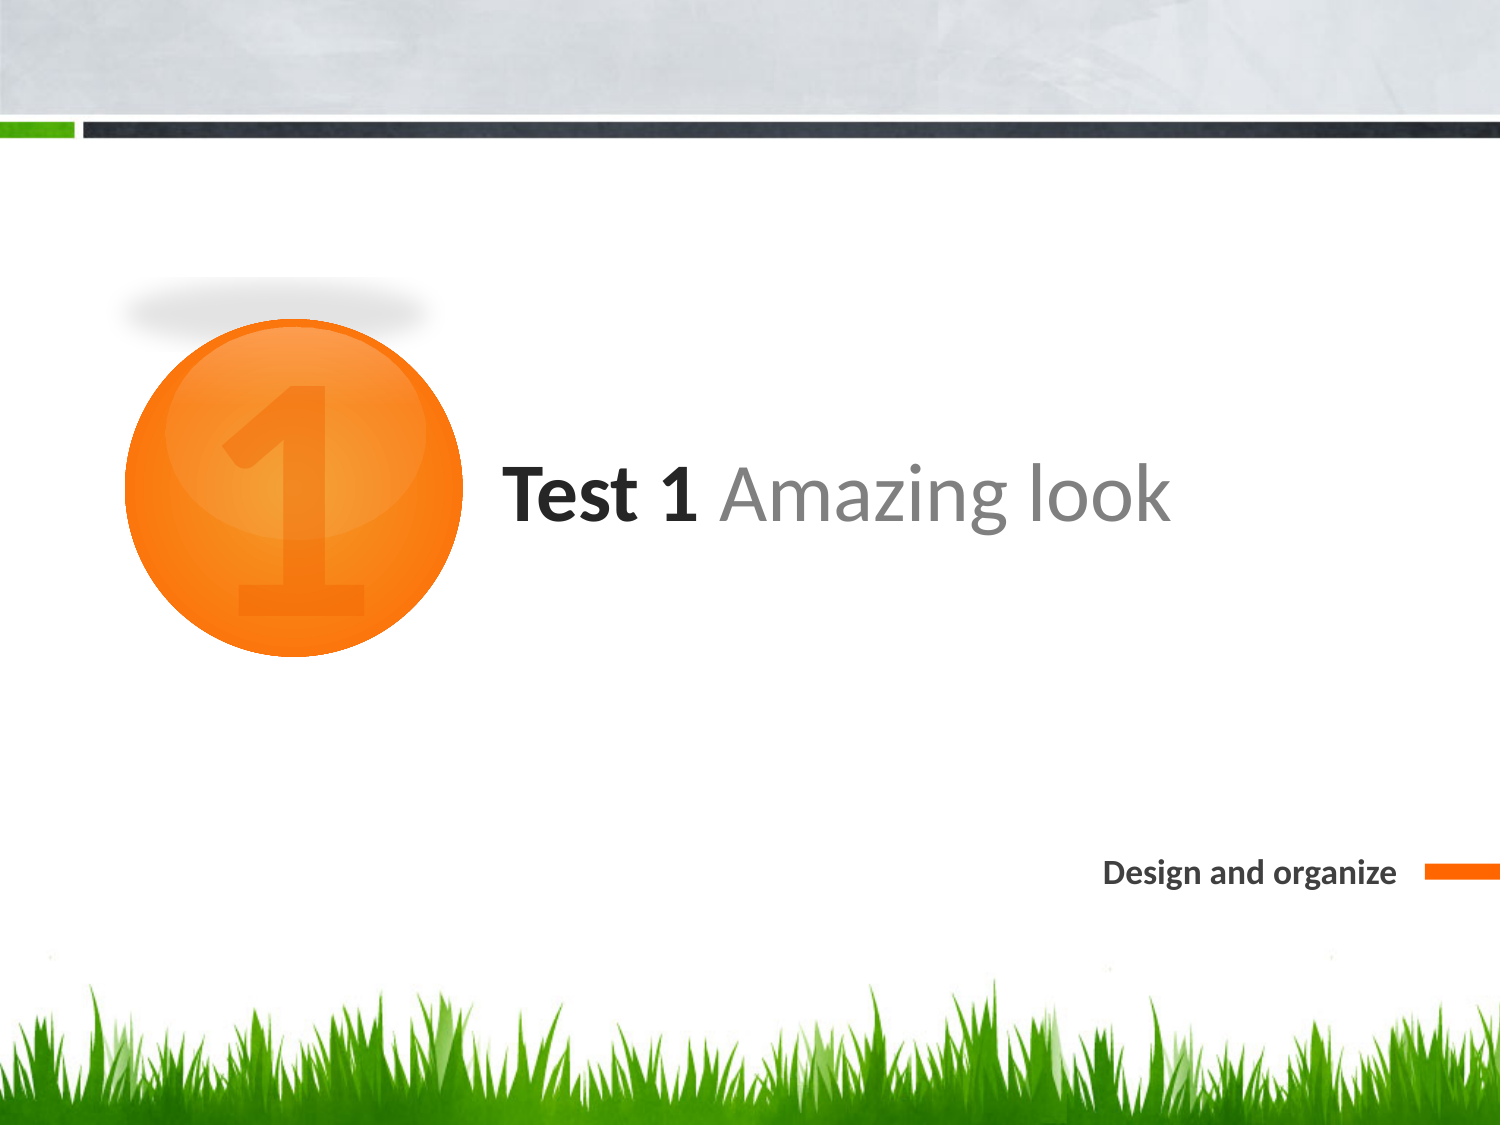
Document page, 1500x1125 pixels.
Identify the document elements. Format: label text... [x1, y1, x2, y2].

title Test 1 Amazing look [487, 326, 1450, 650]
list Design and organize [62, 837, 1413, 900]
picture [0, 0, 1500, 1125]
text_box 1 [183, 255, 384, 696]
